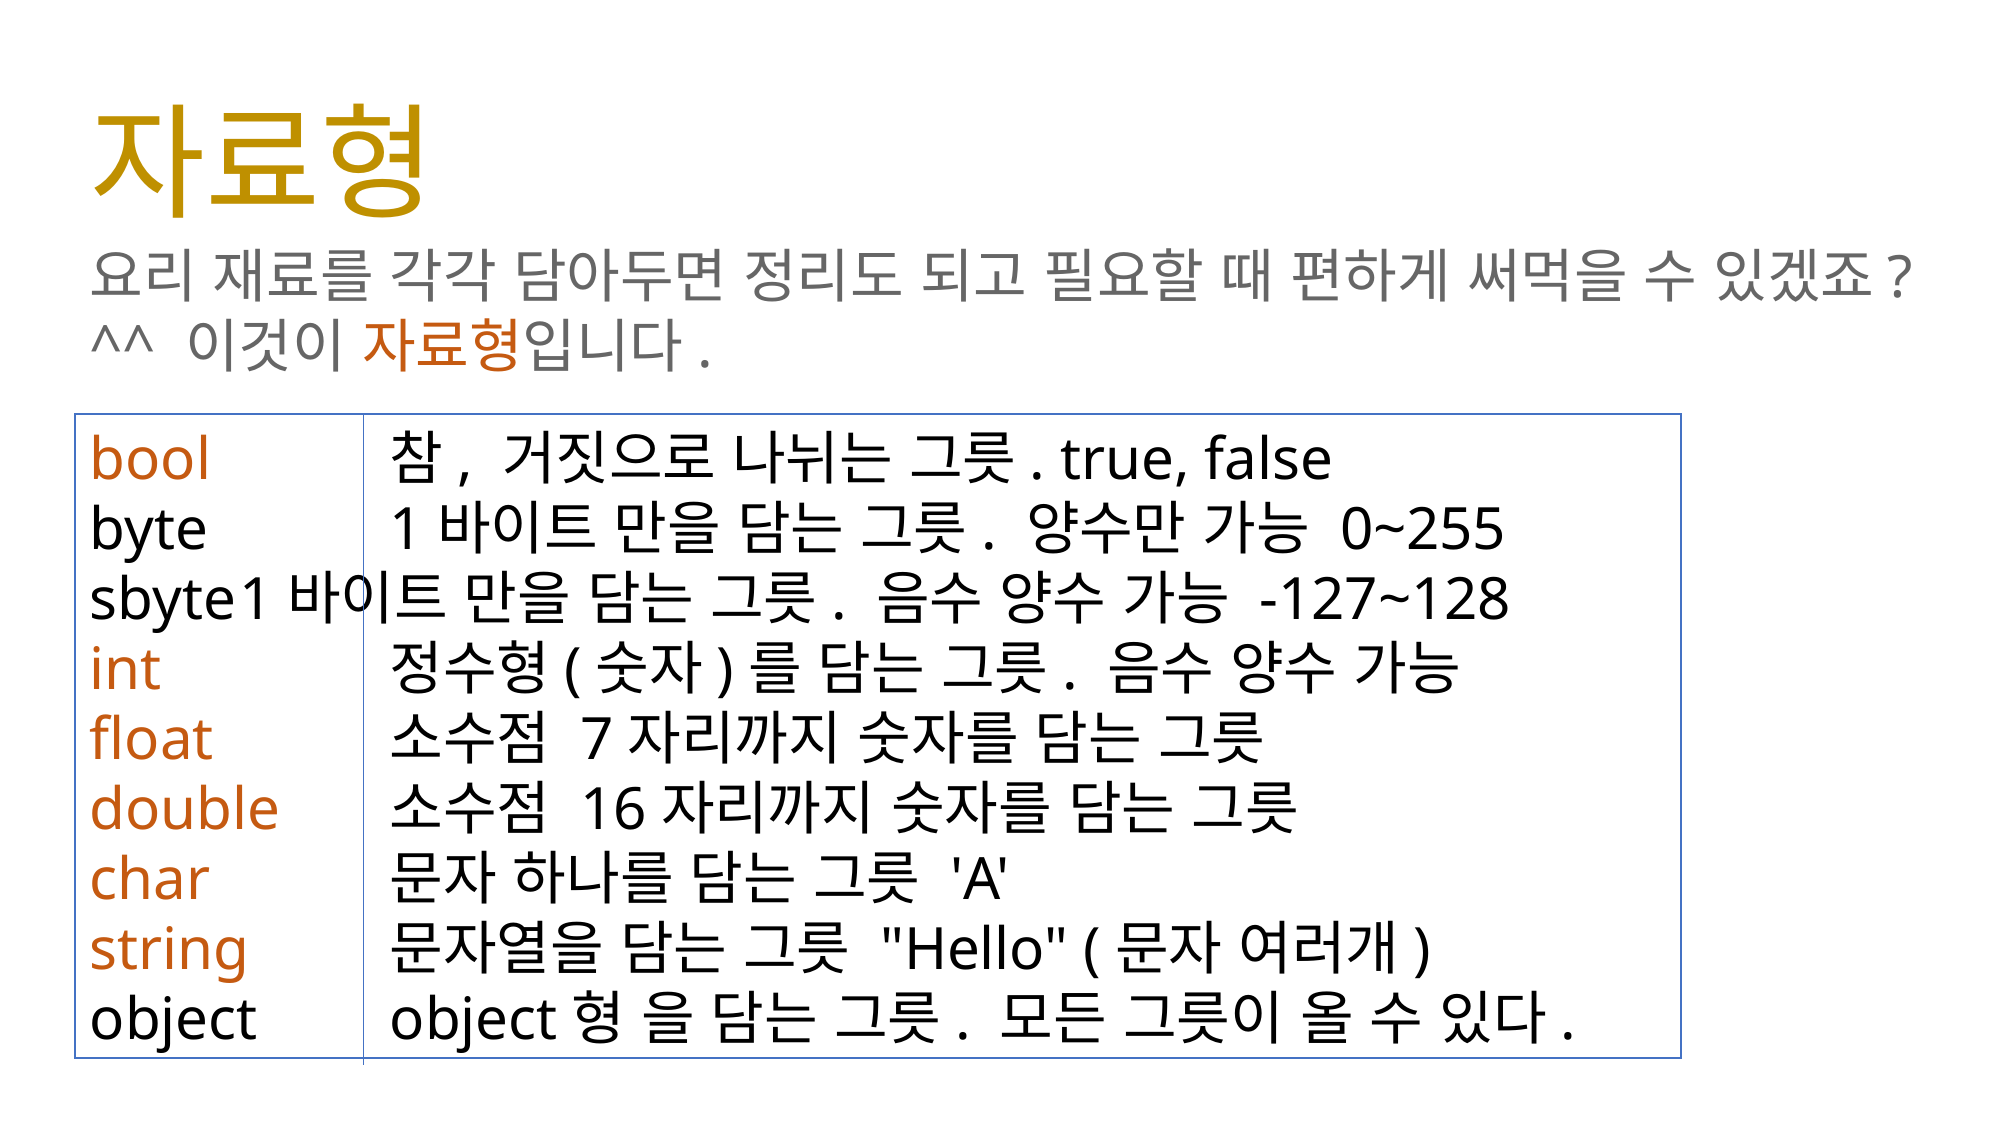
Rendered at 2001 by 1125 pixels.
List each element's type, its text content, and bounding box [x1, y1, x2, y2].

text_box bool 참, 거짓으로 나뉘는 그릇. true, false byte 1바이트 만을 담는 그릇. 양수만 가능 0~255 sbyte 1바이트 만을 담는 그릇. 음수 양수 가능 -127~128 int 정수형(숫자)를 담는 그릇. 음수 양수 가능 float 소수점 7자리까지 숫자를 담는 그릇 double 소수점 16자리까지 숫자를 담는 그릇 char 문자 하나를 담는 그릇 'A' string 문자열을 담는 그릇 "Hello" (문자 여러개) object object형 을 담는 그릇. 모든 그릇이 올 수 있다. [364, 413, 1682, 1059]
text_box bool 참, 거짓으로 나뉘는 그릇. true, false byte 1바이트 만을 담는 그릇. 양수만 가능 0~255 sbyte 1바이트 만을 담는 그릇. 음수 양수 가능 -127~128 int 정수형(숫자)를 담는 그릇. 음수 양수 가능 float 소수점 7자리까지 숫자를 담는 그릇 double 소수점 16자리까지 숫자를 담는 그릇 char 문자 하나를 담는 그릇 'A' string 문자열을 담는 그릇 "Hello" (문자 여러개) object object형 을 담는 그릇. 모든 그릇이 올 수 있다. [74, 413, 363, 1059]
title 자료형 [75, 59, 1800, 231]
text_box 요리 재료를 각각 담아두면 정리도 되고 필요할 때 편하게 써먹을 수 있겠죠? ^^ 이것이 자료형입니다. [75, 231, 1983, 387]
